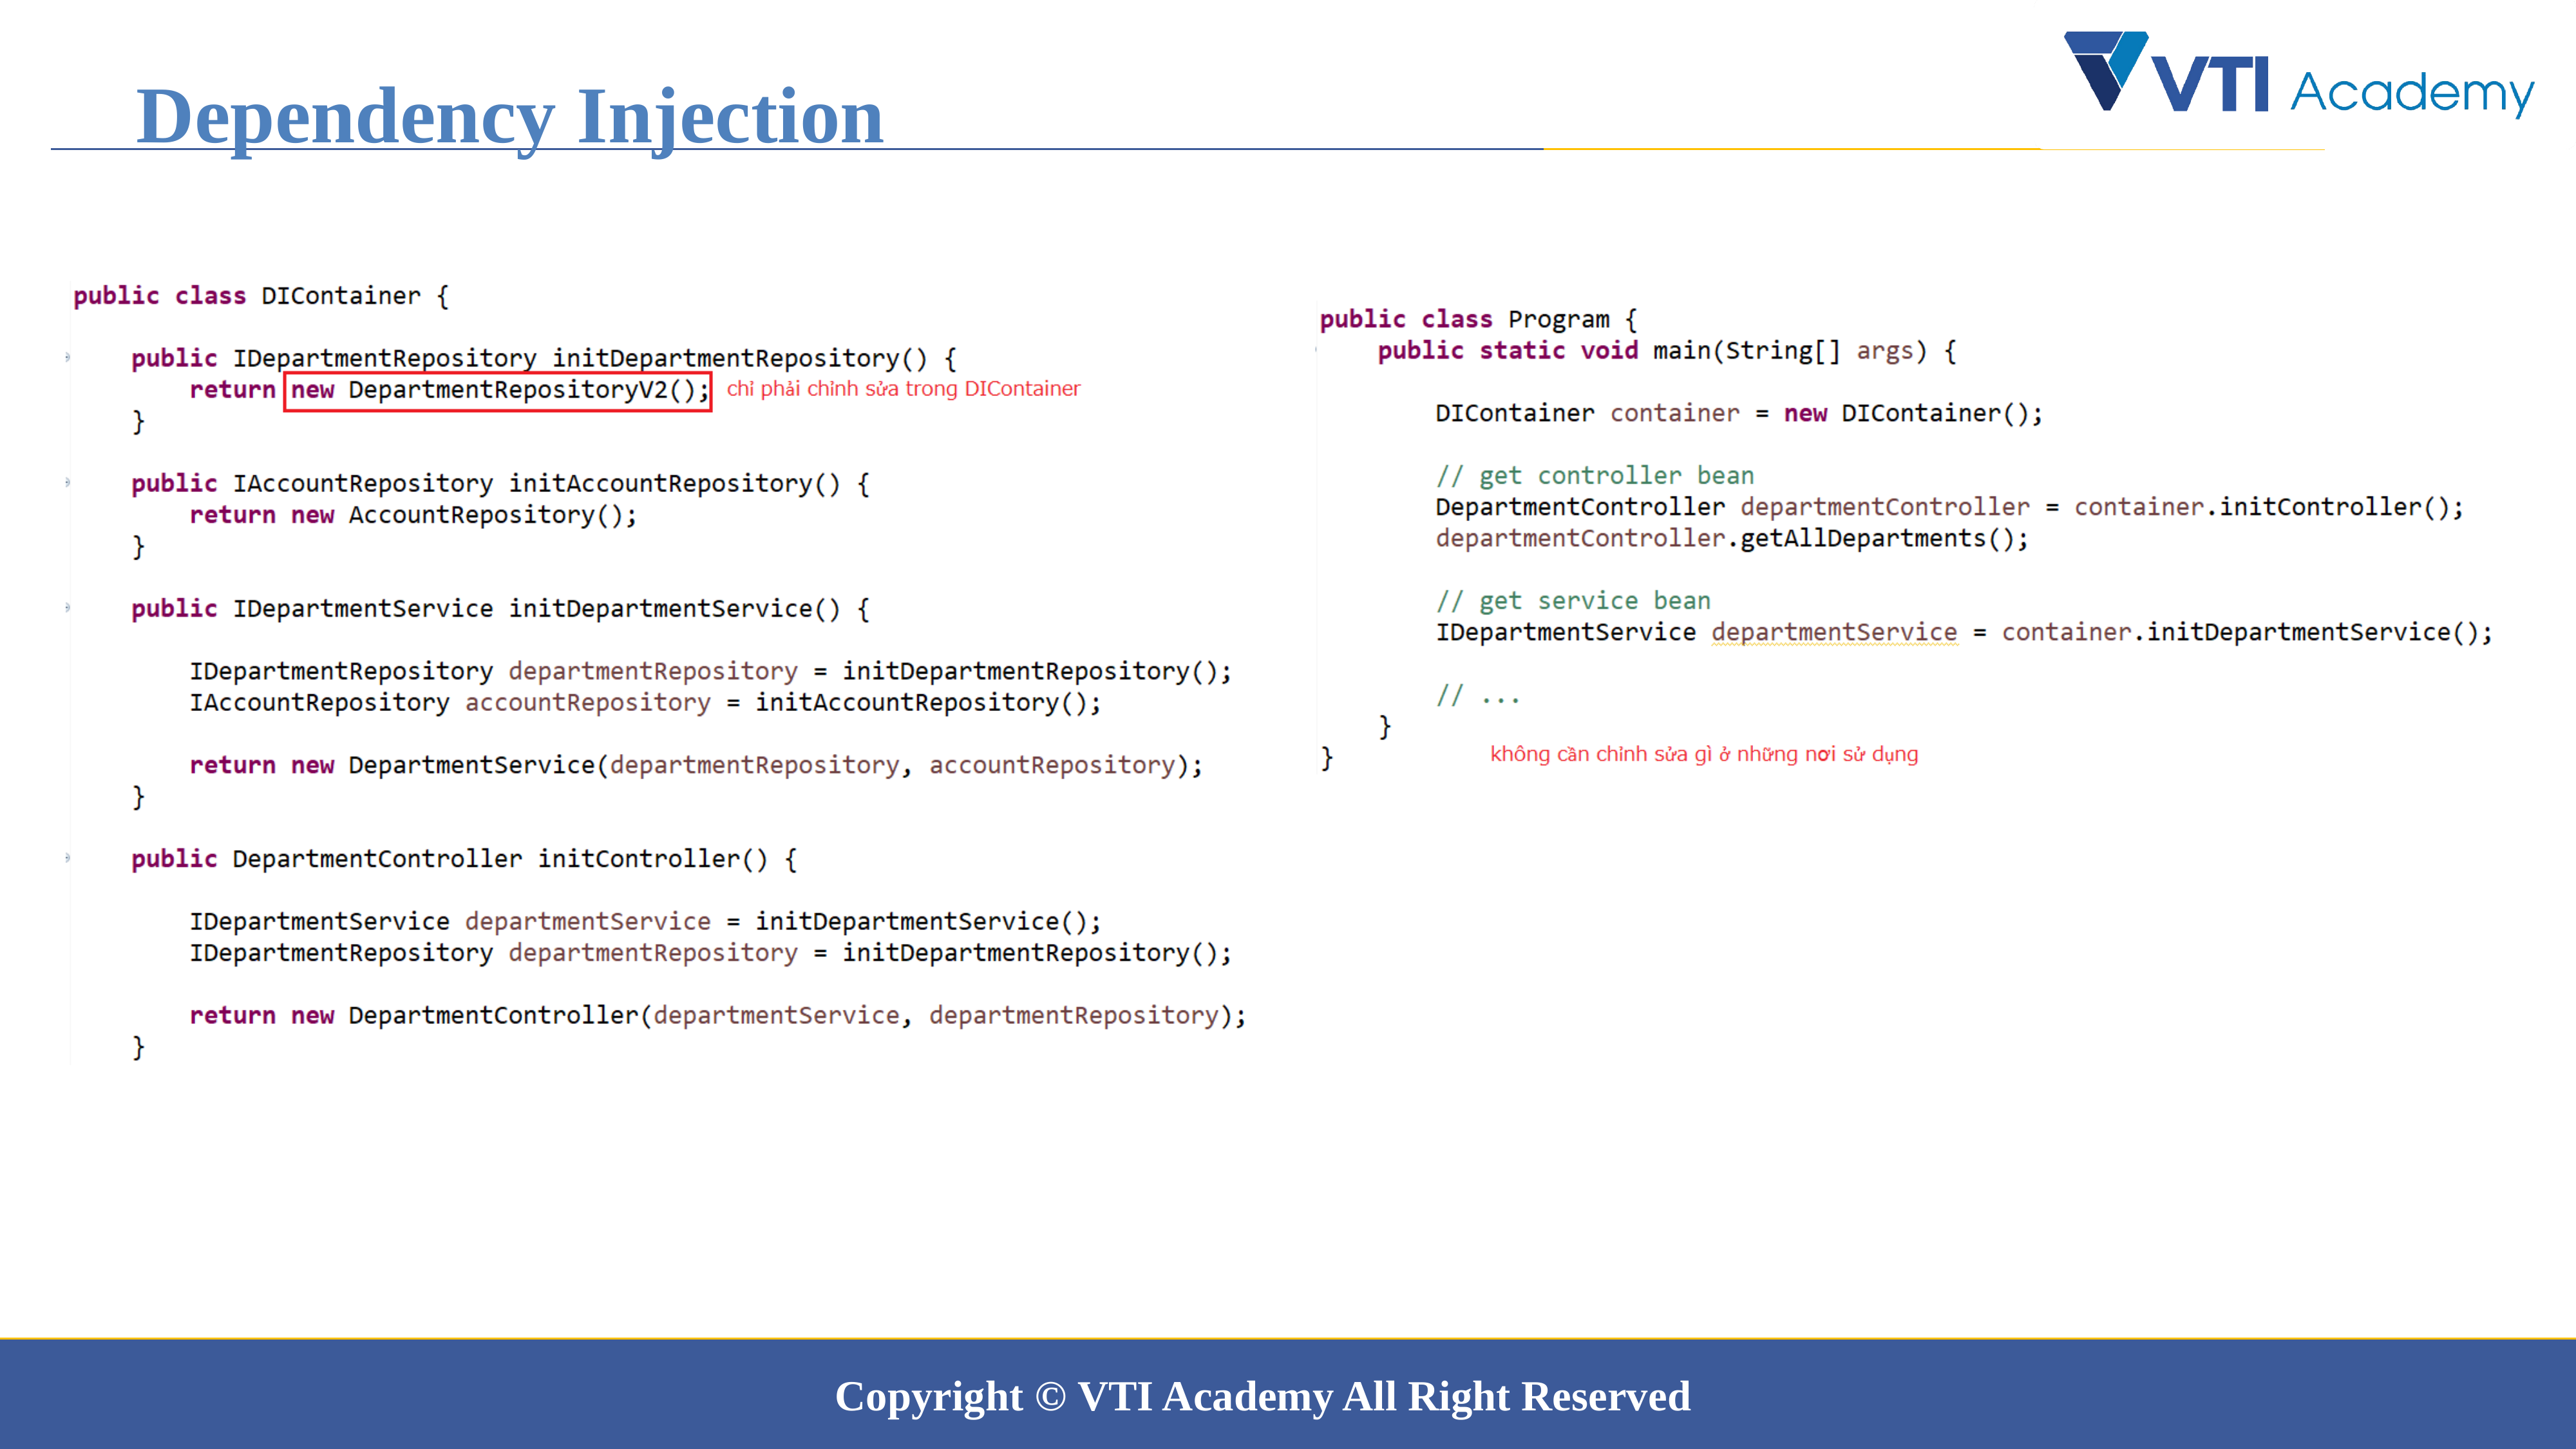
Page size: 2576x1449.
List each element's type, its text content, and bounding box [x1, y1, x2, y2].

text_box Dependency Injection [126, 60, 1612, 161]
picture [2034, 0, 2576, 149]
picture [66, 281, 2501, 1065]
